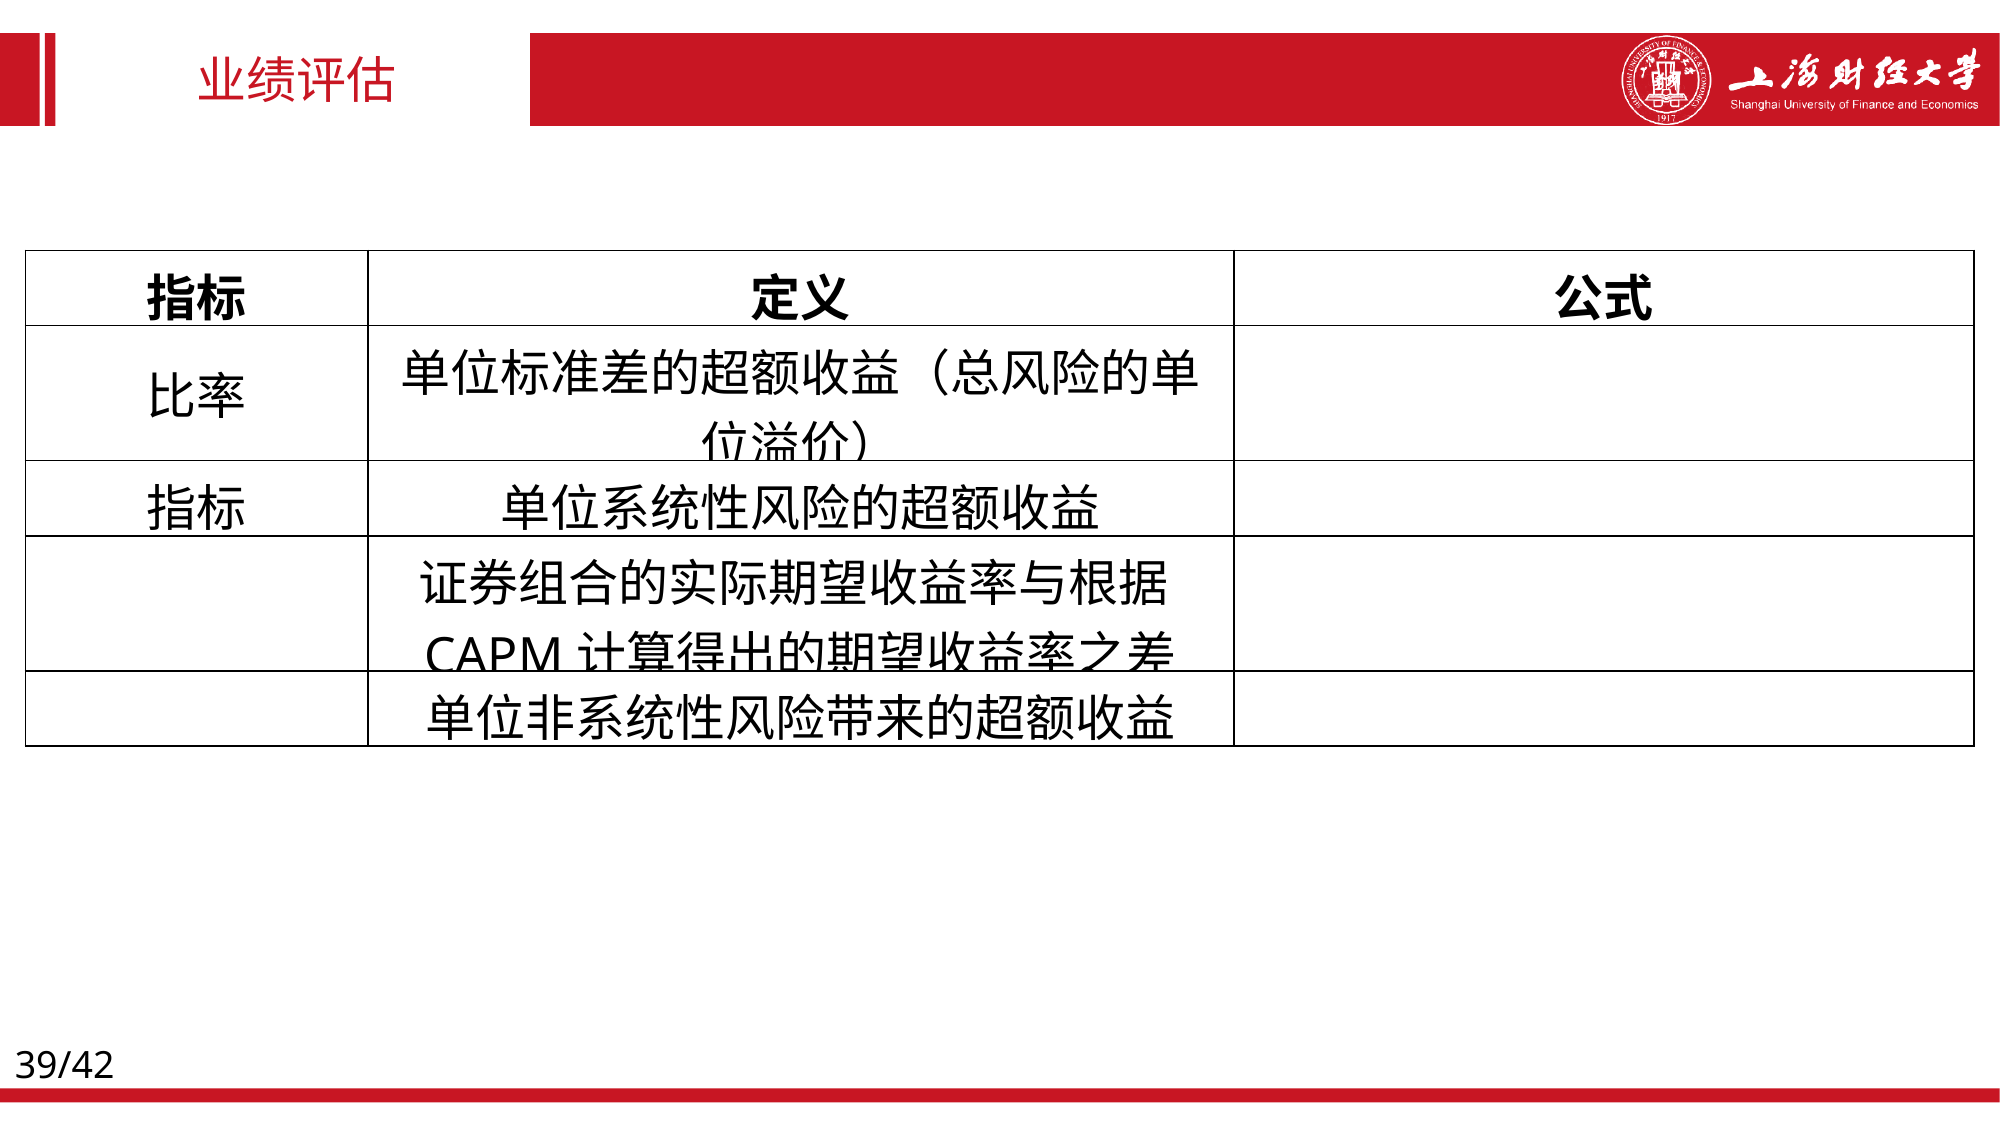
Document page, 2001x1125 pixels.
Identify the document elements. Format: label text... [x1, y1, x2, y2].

picture [1595, 0, 2000, 172]
text_box 业绩评估 [182, 41, 412, 116]
